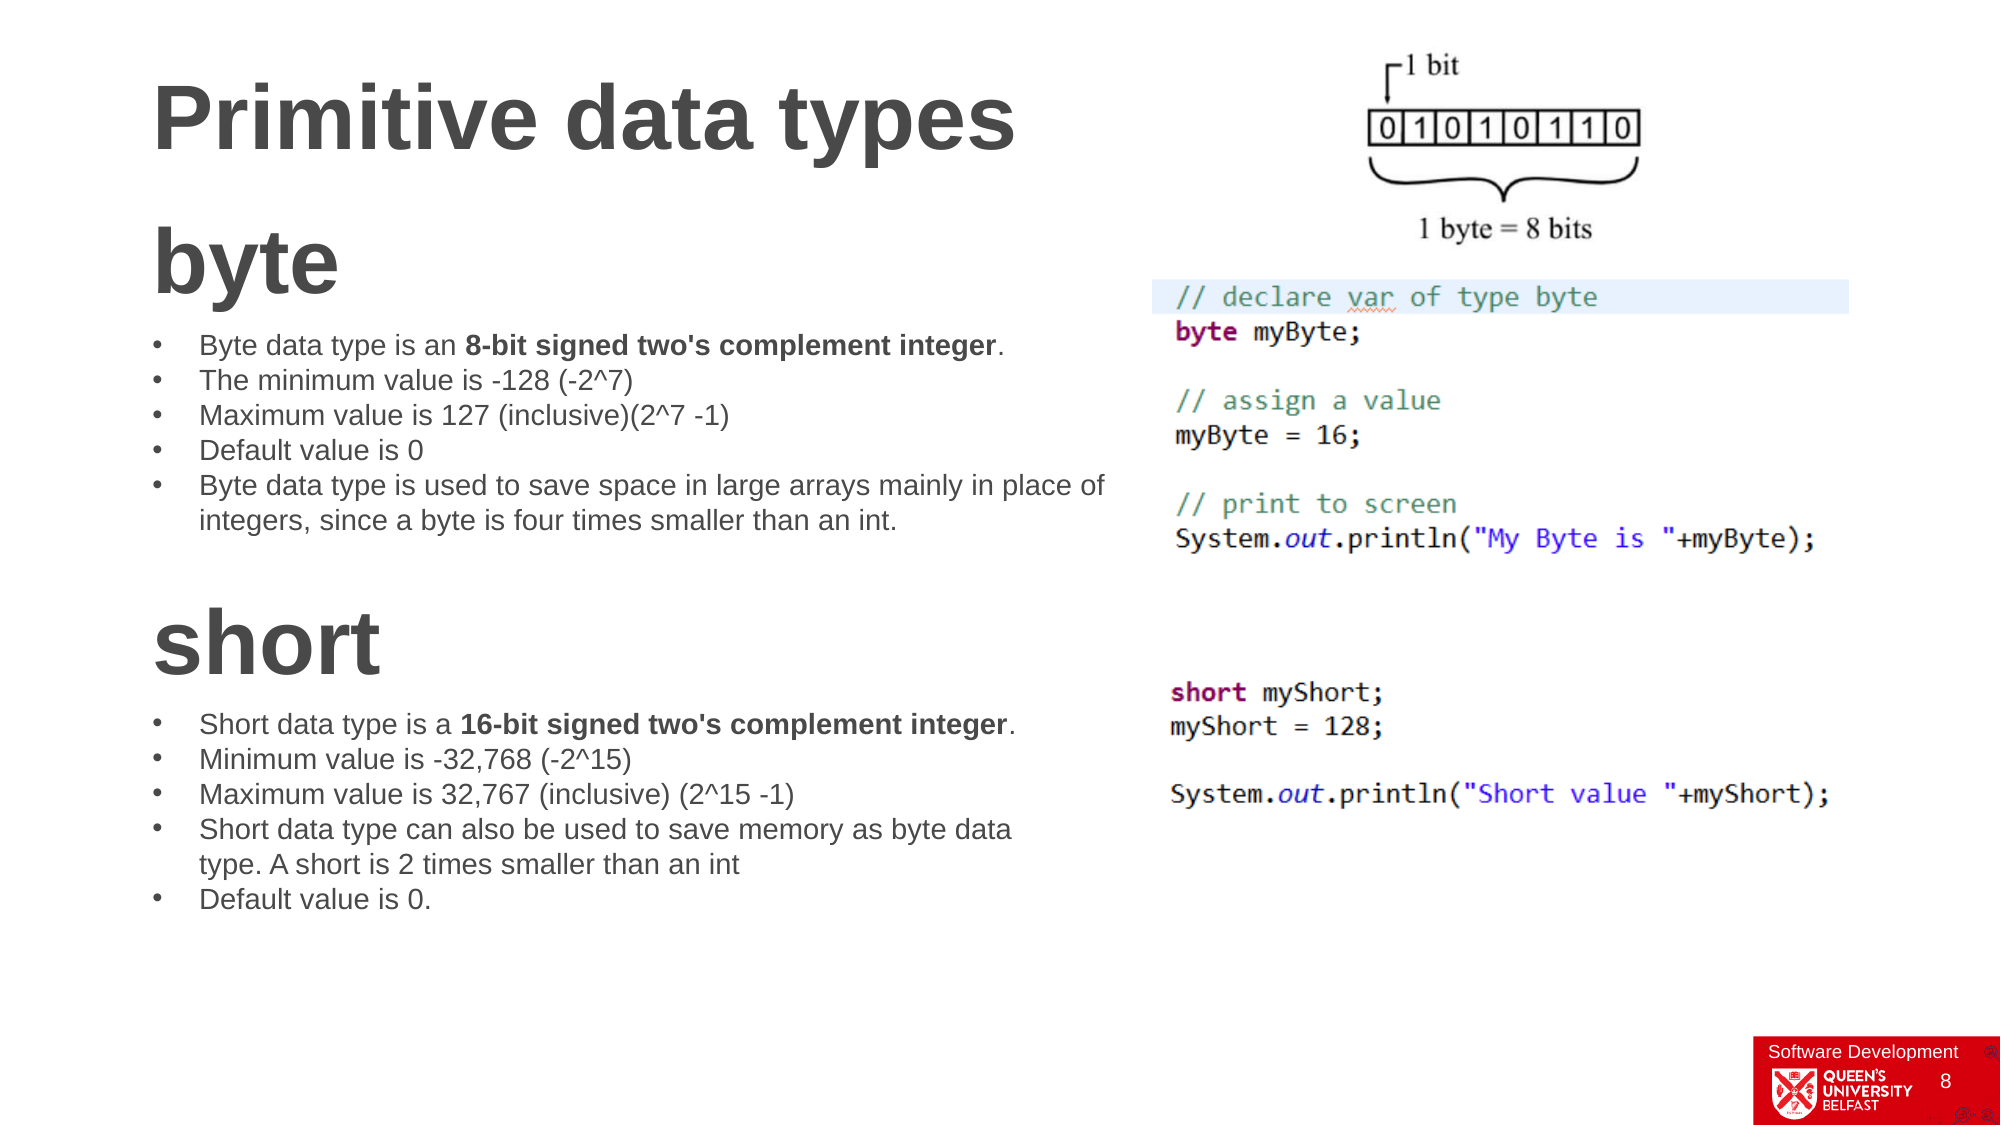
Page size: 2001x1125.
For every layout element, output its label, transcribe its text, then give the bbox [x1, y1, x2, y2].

text_box Byte data type is an 8-bit signed two's complement integer. The minimum value is -128 (-2^7) Maximum value is 127 (inclusive)(2^7 -1) Default value is 0 Byte data type is used to save space in large arrays mainly in place of integers, since a byte is four times smaller than an int. [137, 319, 1138, 544]
text_box byte [137, 206, 1248, 311]
picture [1152, 264, 1849, 568]
text_box Short data type is a 16-bit signed two's complement integer. Minimum value is -32,768 (-2^15) Maximum value is 32,767 (inclusive) (2^15 -1) Short data type can also be used to save memory as byte data type. A short is 2 times smaller than an int Default value is 0. [137, 697, 1099, 923]
title Primitive data types [137, 62, 1248, 167]
picture [1353, 47, 1647, 249]
picture [1767, 1036, 2000, 1125]
picture [1152, 662, 1849, 826]
text_box short [137, 587, 1248, 692]
